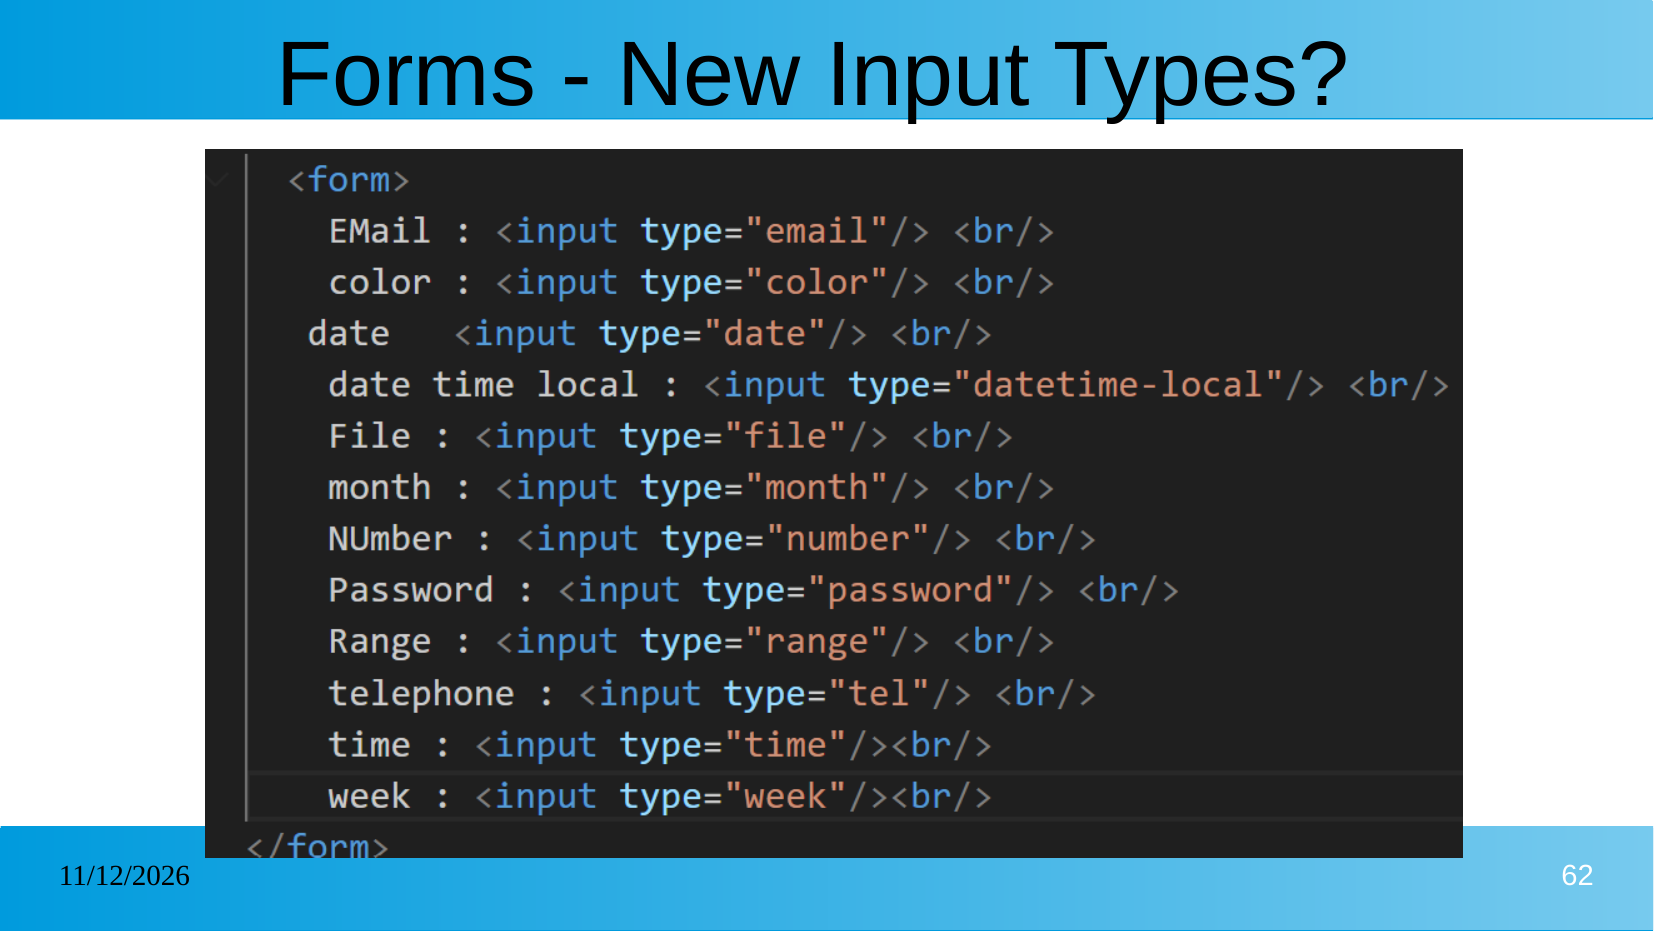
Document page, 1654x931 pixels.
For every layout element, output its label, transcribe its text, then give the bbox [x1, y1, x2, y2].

picture [205, 148, 1463, 858]
title Forms - New Input Types? [59, 29, 1594, 108]
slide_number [59, 856, 443, 915]
slide_number 62 [1210, 856, 1594, 915]
slide_number 186 [909, 108, 916, 118]
